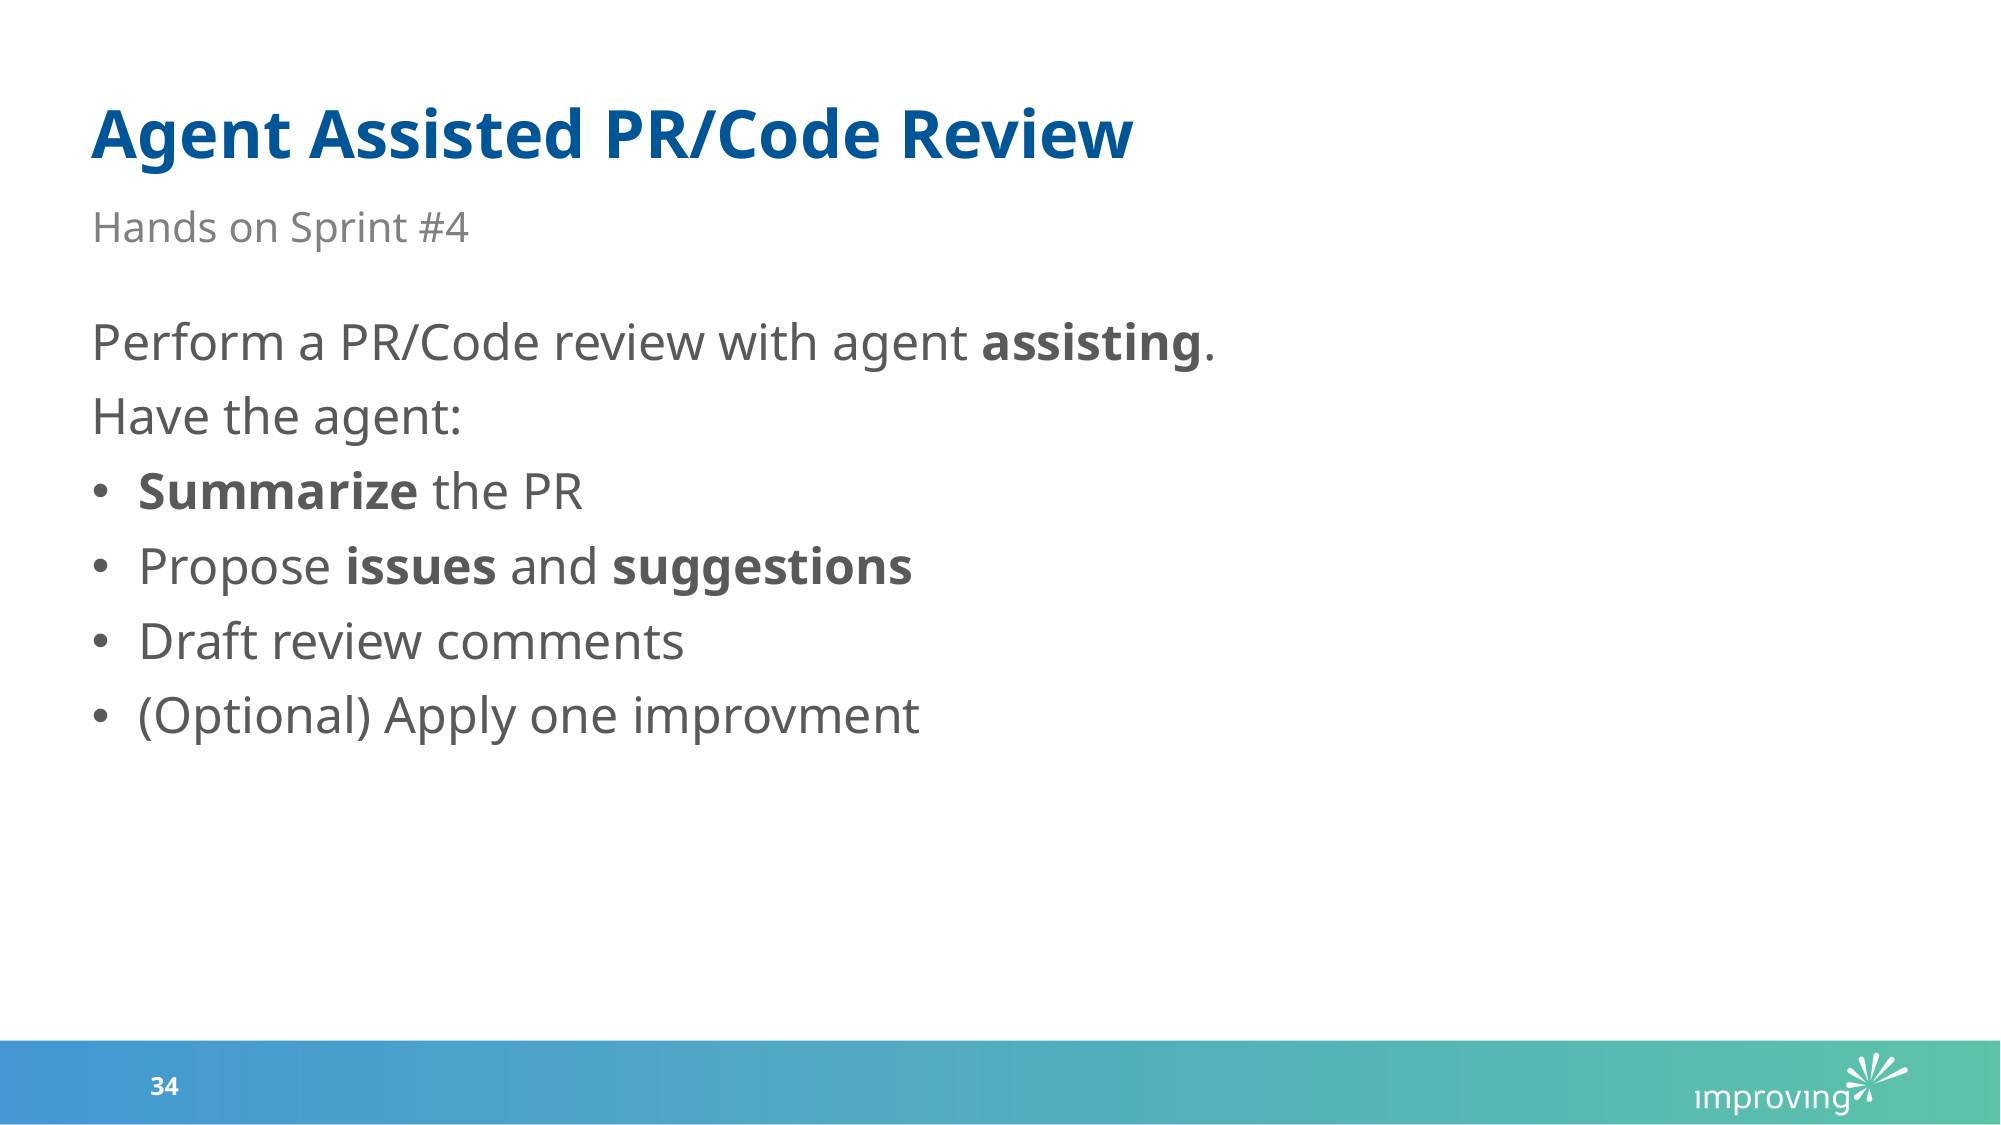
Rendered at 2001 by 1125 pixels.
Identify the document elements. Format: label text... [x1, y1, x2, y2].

list Hands on Sprint #4 [76, 198, 1916, 269]
list Perform a PR/Code review with agent assisting. Have the agent: Summarize the PR Propose issues and suggestions Draft review comments (Optional) Apply one improvment [76, 309, 1916, 966]
title Agent Assisted PR/Code Review [76, 71, 1915, 181]
picture [0, 0, 2000, 1125]
